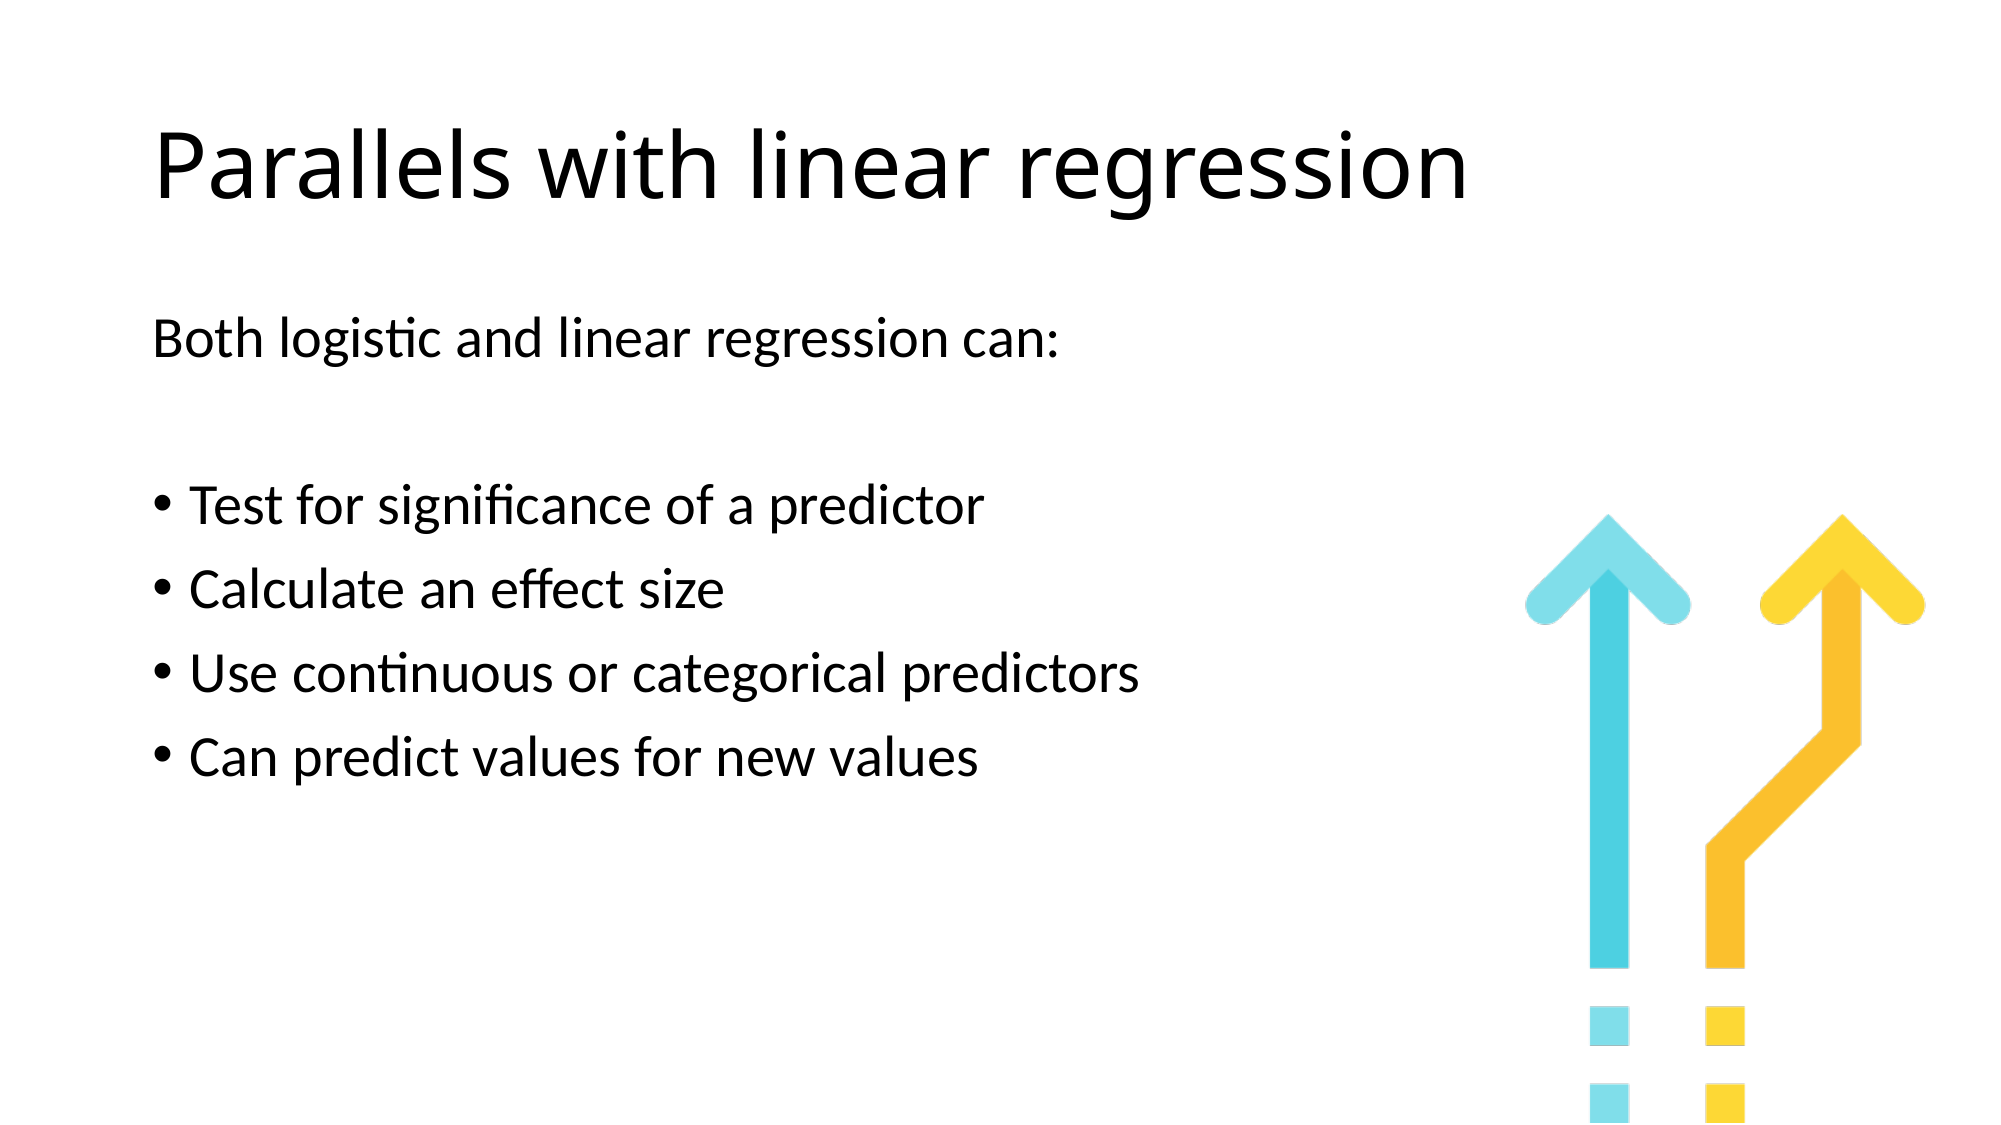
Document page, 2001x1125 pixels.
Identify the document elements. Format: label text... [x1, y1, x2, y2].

list Both logistic and linear regression can: Test for significance of a predictor Calculate an effect size Use continuous or categorical predictors Can predict values for new values [137, 299, 1863, 1014]
picture [1420, 514, 2000, 1123]
title Parallels with linear regression [137, 59, 1863, 278]
